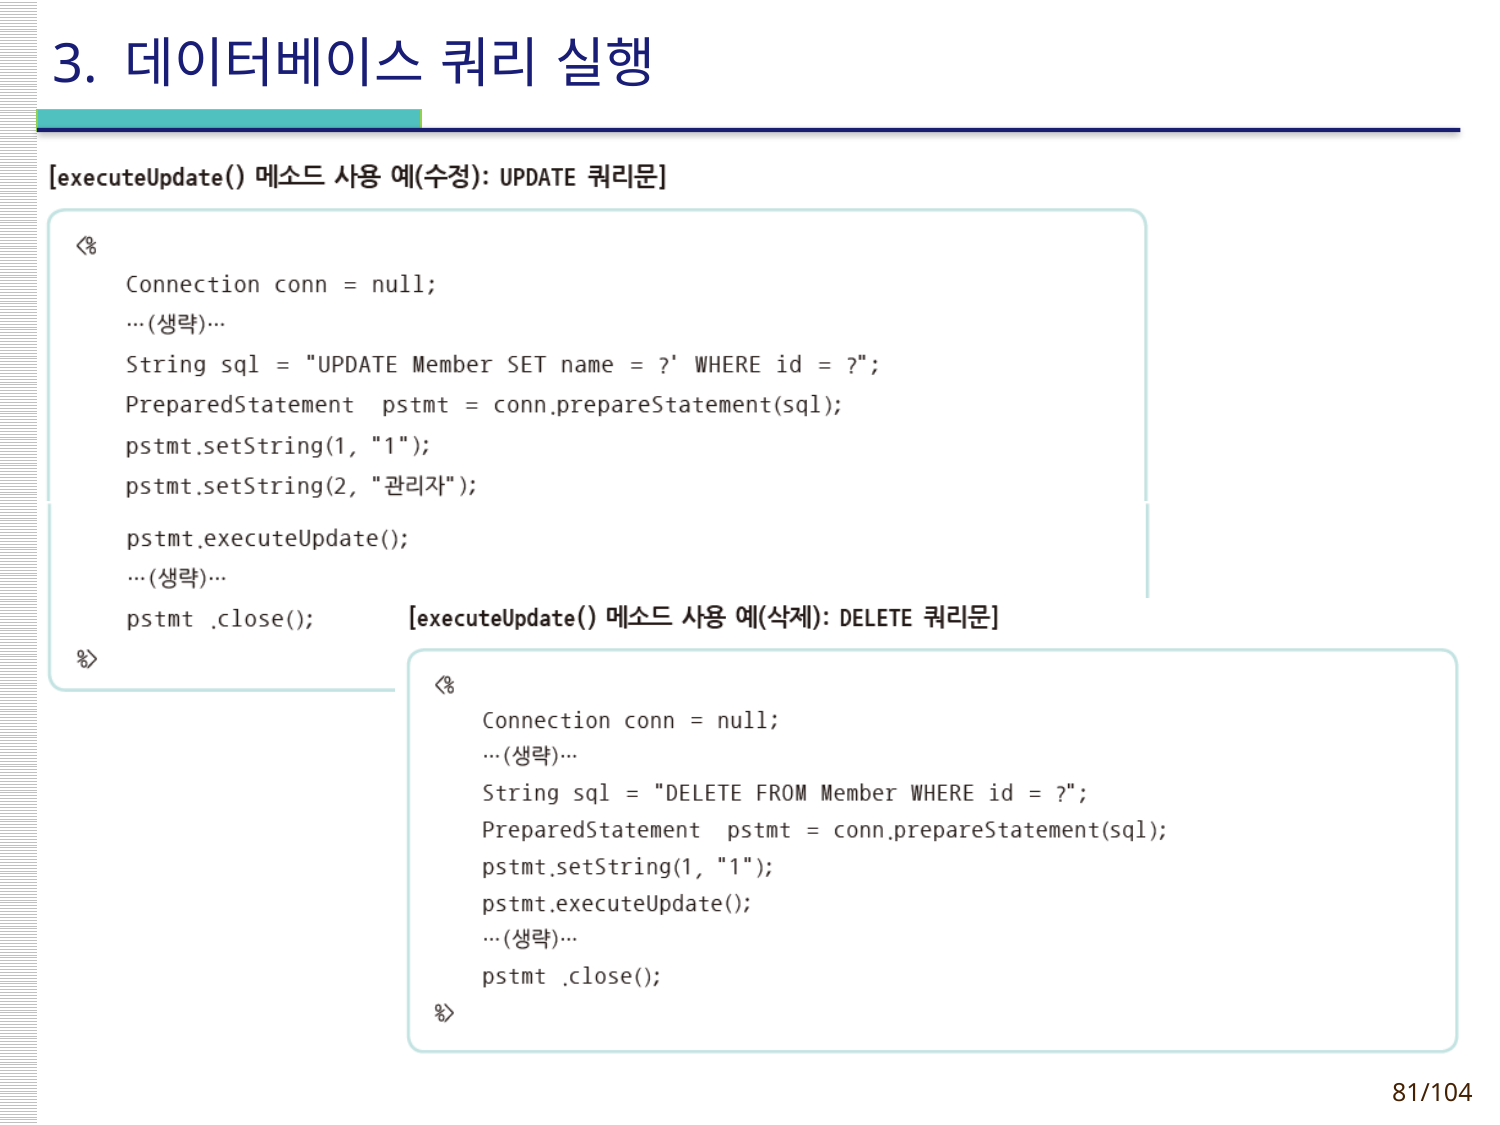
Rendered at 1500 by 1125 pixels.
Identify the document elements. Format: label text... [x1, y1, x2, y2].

picture [394, 598, 1464, 1060]
title 3. 데이터베이스 쿼리 실행 [37, 13, 1278, 109]
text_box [37, 152, 1156, 697]
